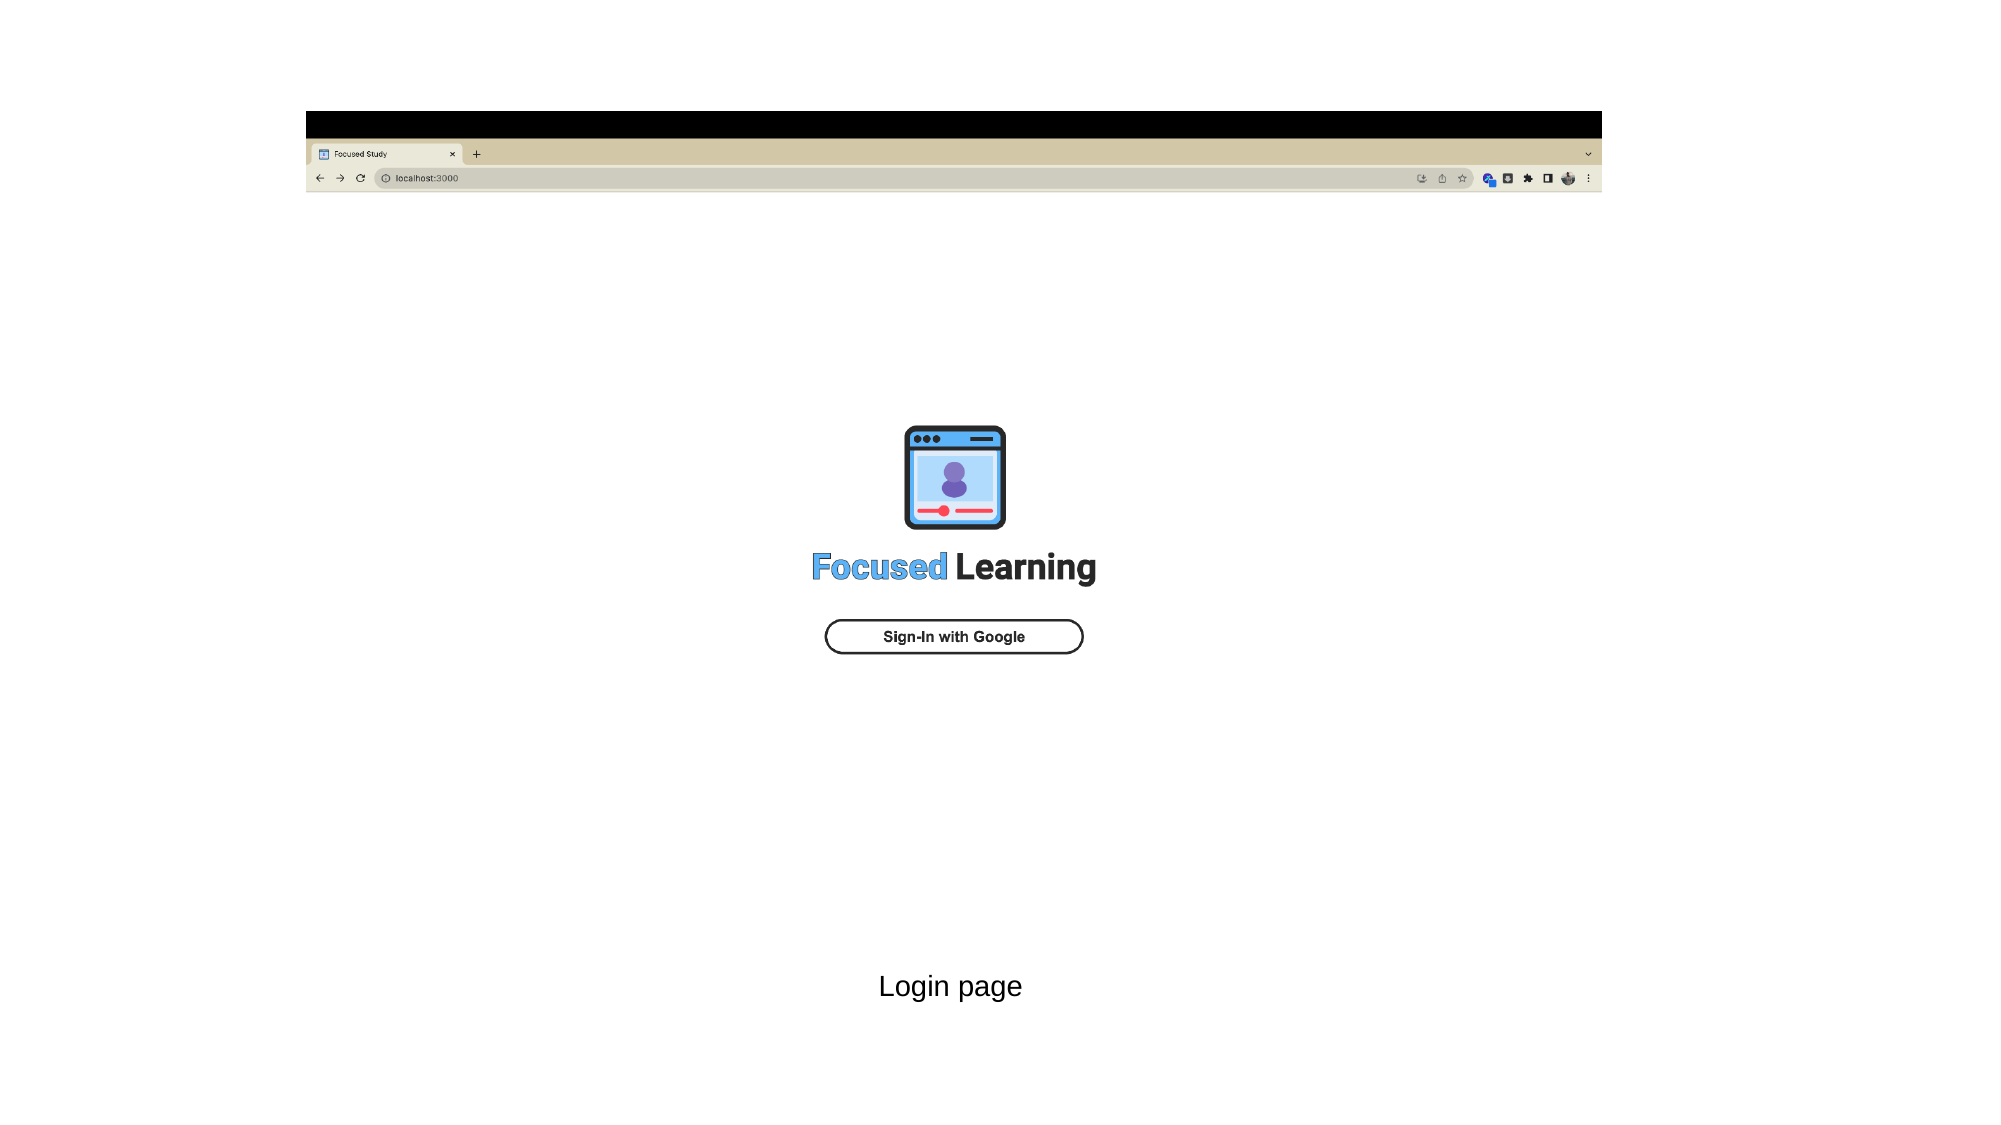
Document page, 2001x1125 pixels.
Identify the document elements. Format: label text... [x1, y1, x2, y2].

picture [305, 111, 1602, 950]
text_box Login page [863, 959, 1044, 1010]
